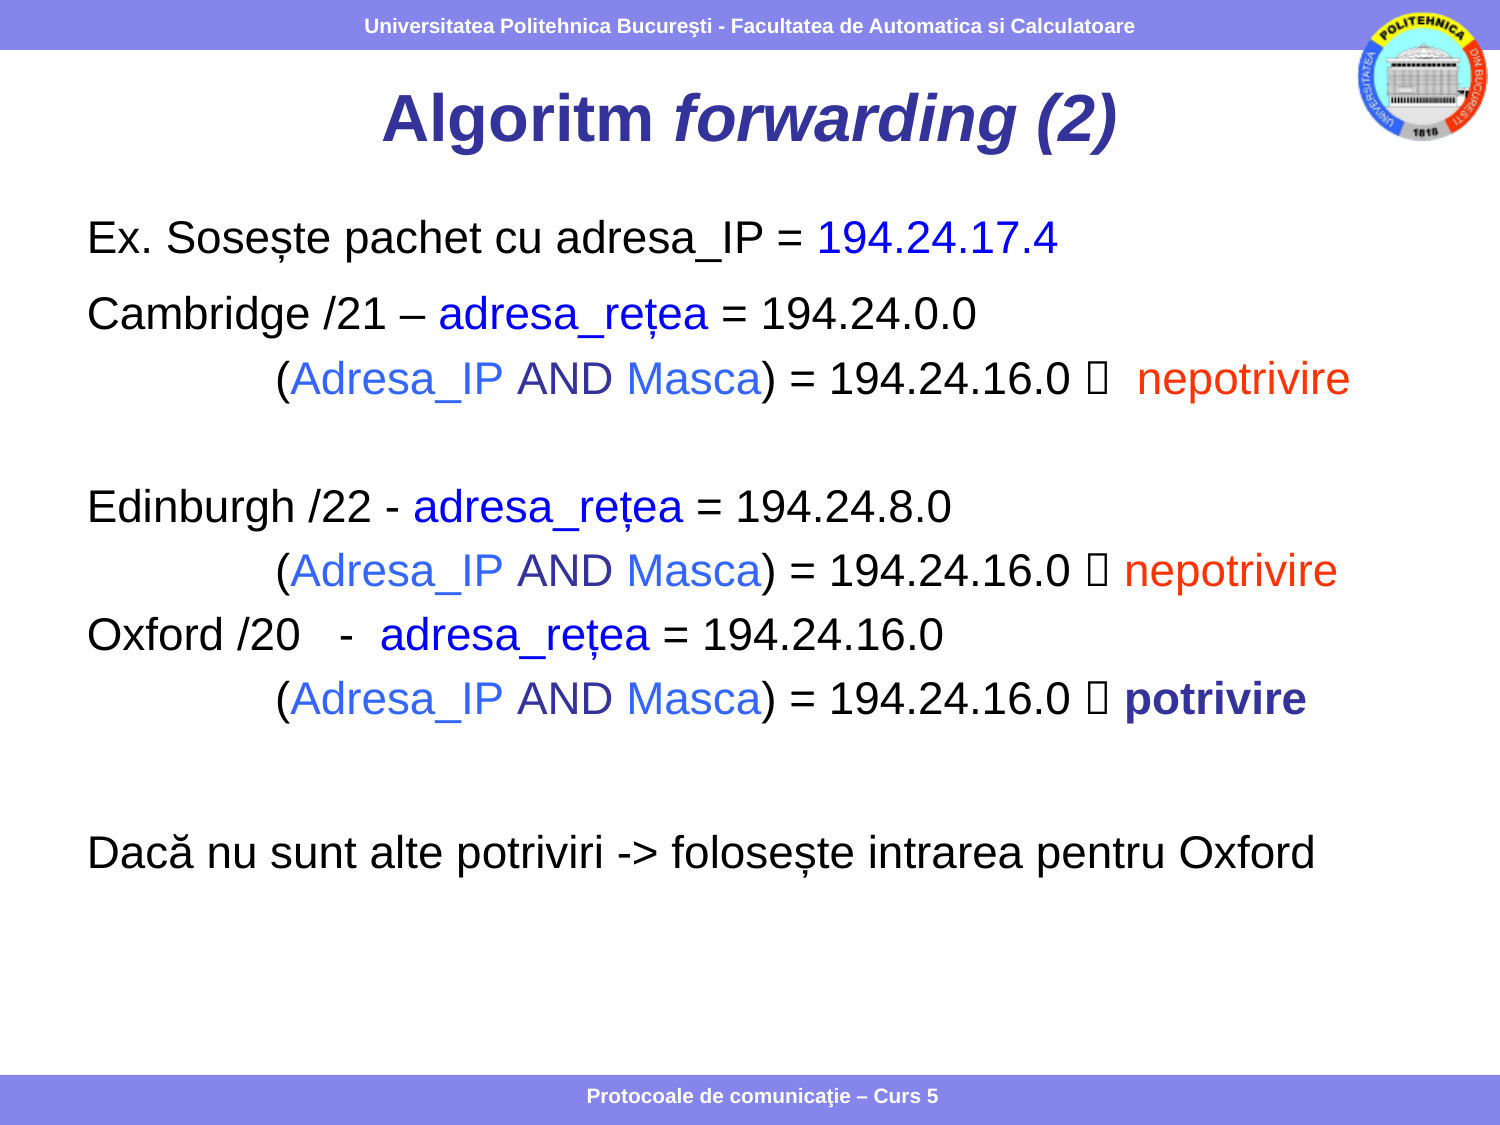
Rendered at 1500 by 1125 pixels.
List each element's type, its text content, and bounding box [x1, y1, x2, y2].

title Algoritm forwarding (2) [62, 75, 1438, 155]
picture [1357, 12, 1488, 141]
list Ex. Sosește pachet cu adresa_IP = 194.24.17.4 Cambridge /21 – adresa_rețea = 194.24.0.0 (Adresa_IP AND Masca) = 194.24.16.0  nepotrivire Edinburgh /22 - adresa_rețea = 194.24.8.0 (Adresa_IP AND Masca) = 194.24.16.0  nepotrivire Oxford /20 - adresa_rețea = 194.24.16.0 (Adresa_IP AND Masca) = 194.24.16.0  potrivire Dacă nu sunt alte potriviri -> folosește intrarea pentru Oxford [62, 200, 1438, 1050]
footer Protocoale de comunicaţie – Curs 5 [387, 1074, 1138, 1125]
